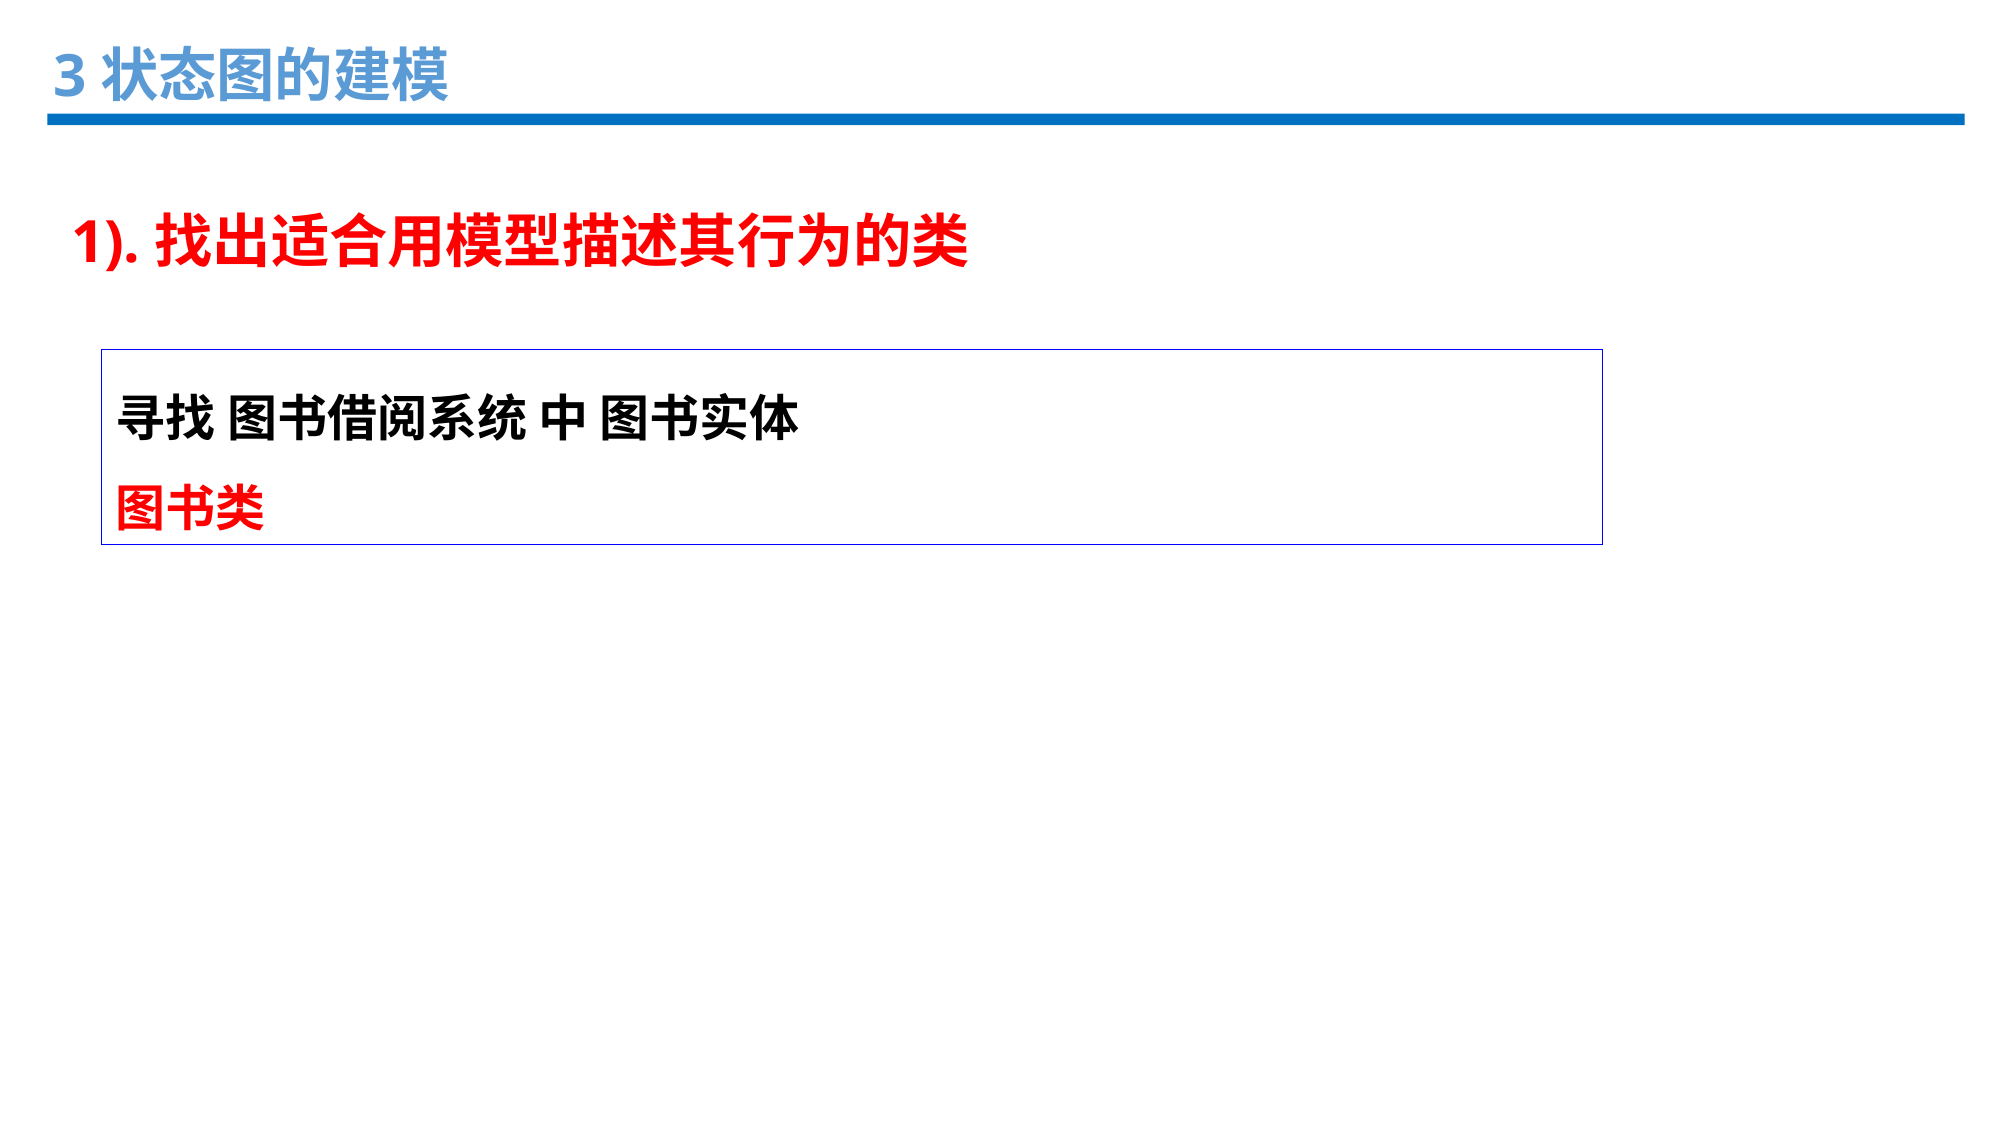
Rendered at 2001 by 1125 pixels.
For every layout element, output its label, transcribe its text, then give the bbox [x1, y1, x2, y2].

text_box 1).找出适合用模型描述其行为的类 [55, 196, 2000, 282]
text_box 3状态图的建模 [38, 30, 465, 116]
text_box 寻找 图书借阅系统 中 图书实体 图书类 [101, 349, 1603, 545]
